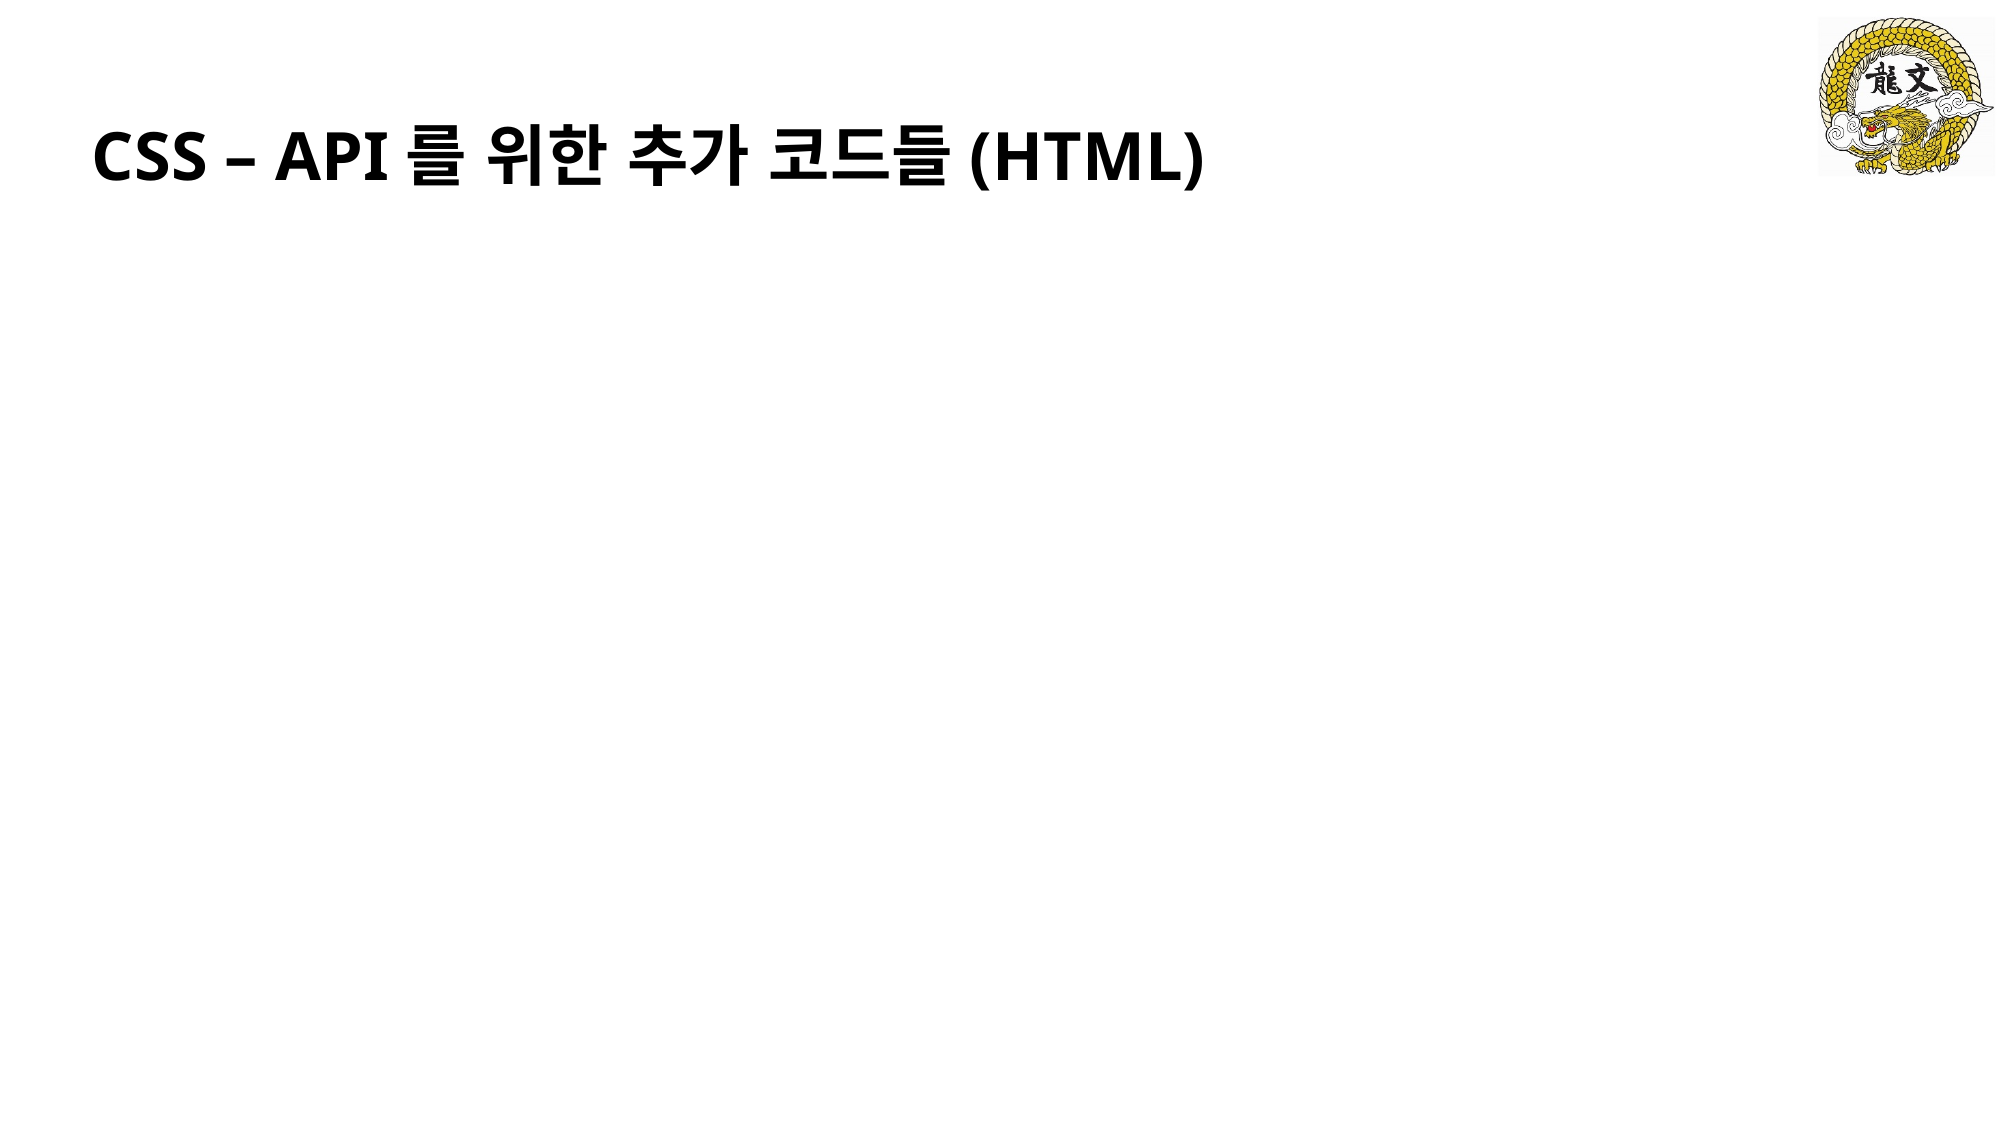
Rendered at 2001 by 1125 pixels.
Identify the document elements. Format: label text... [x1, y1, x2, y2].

picture [1799, 0, 2000, 200]
text_box CSS – API를 위한 추가 코드들(HTML) [77, 106, 1338, 201]
